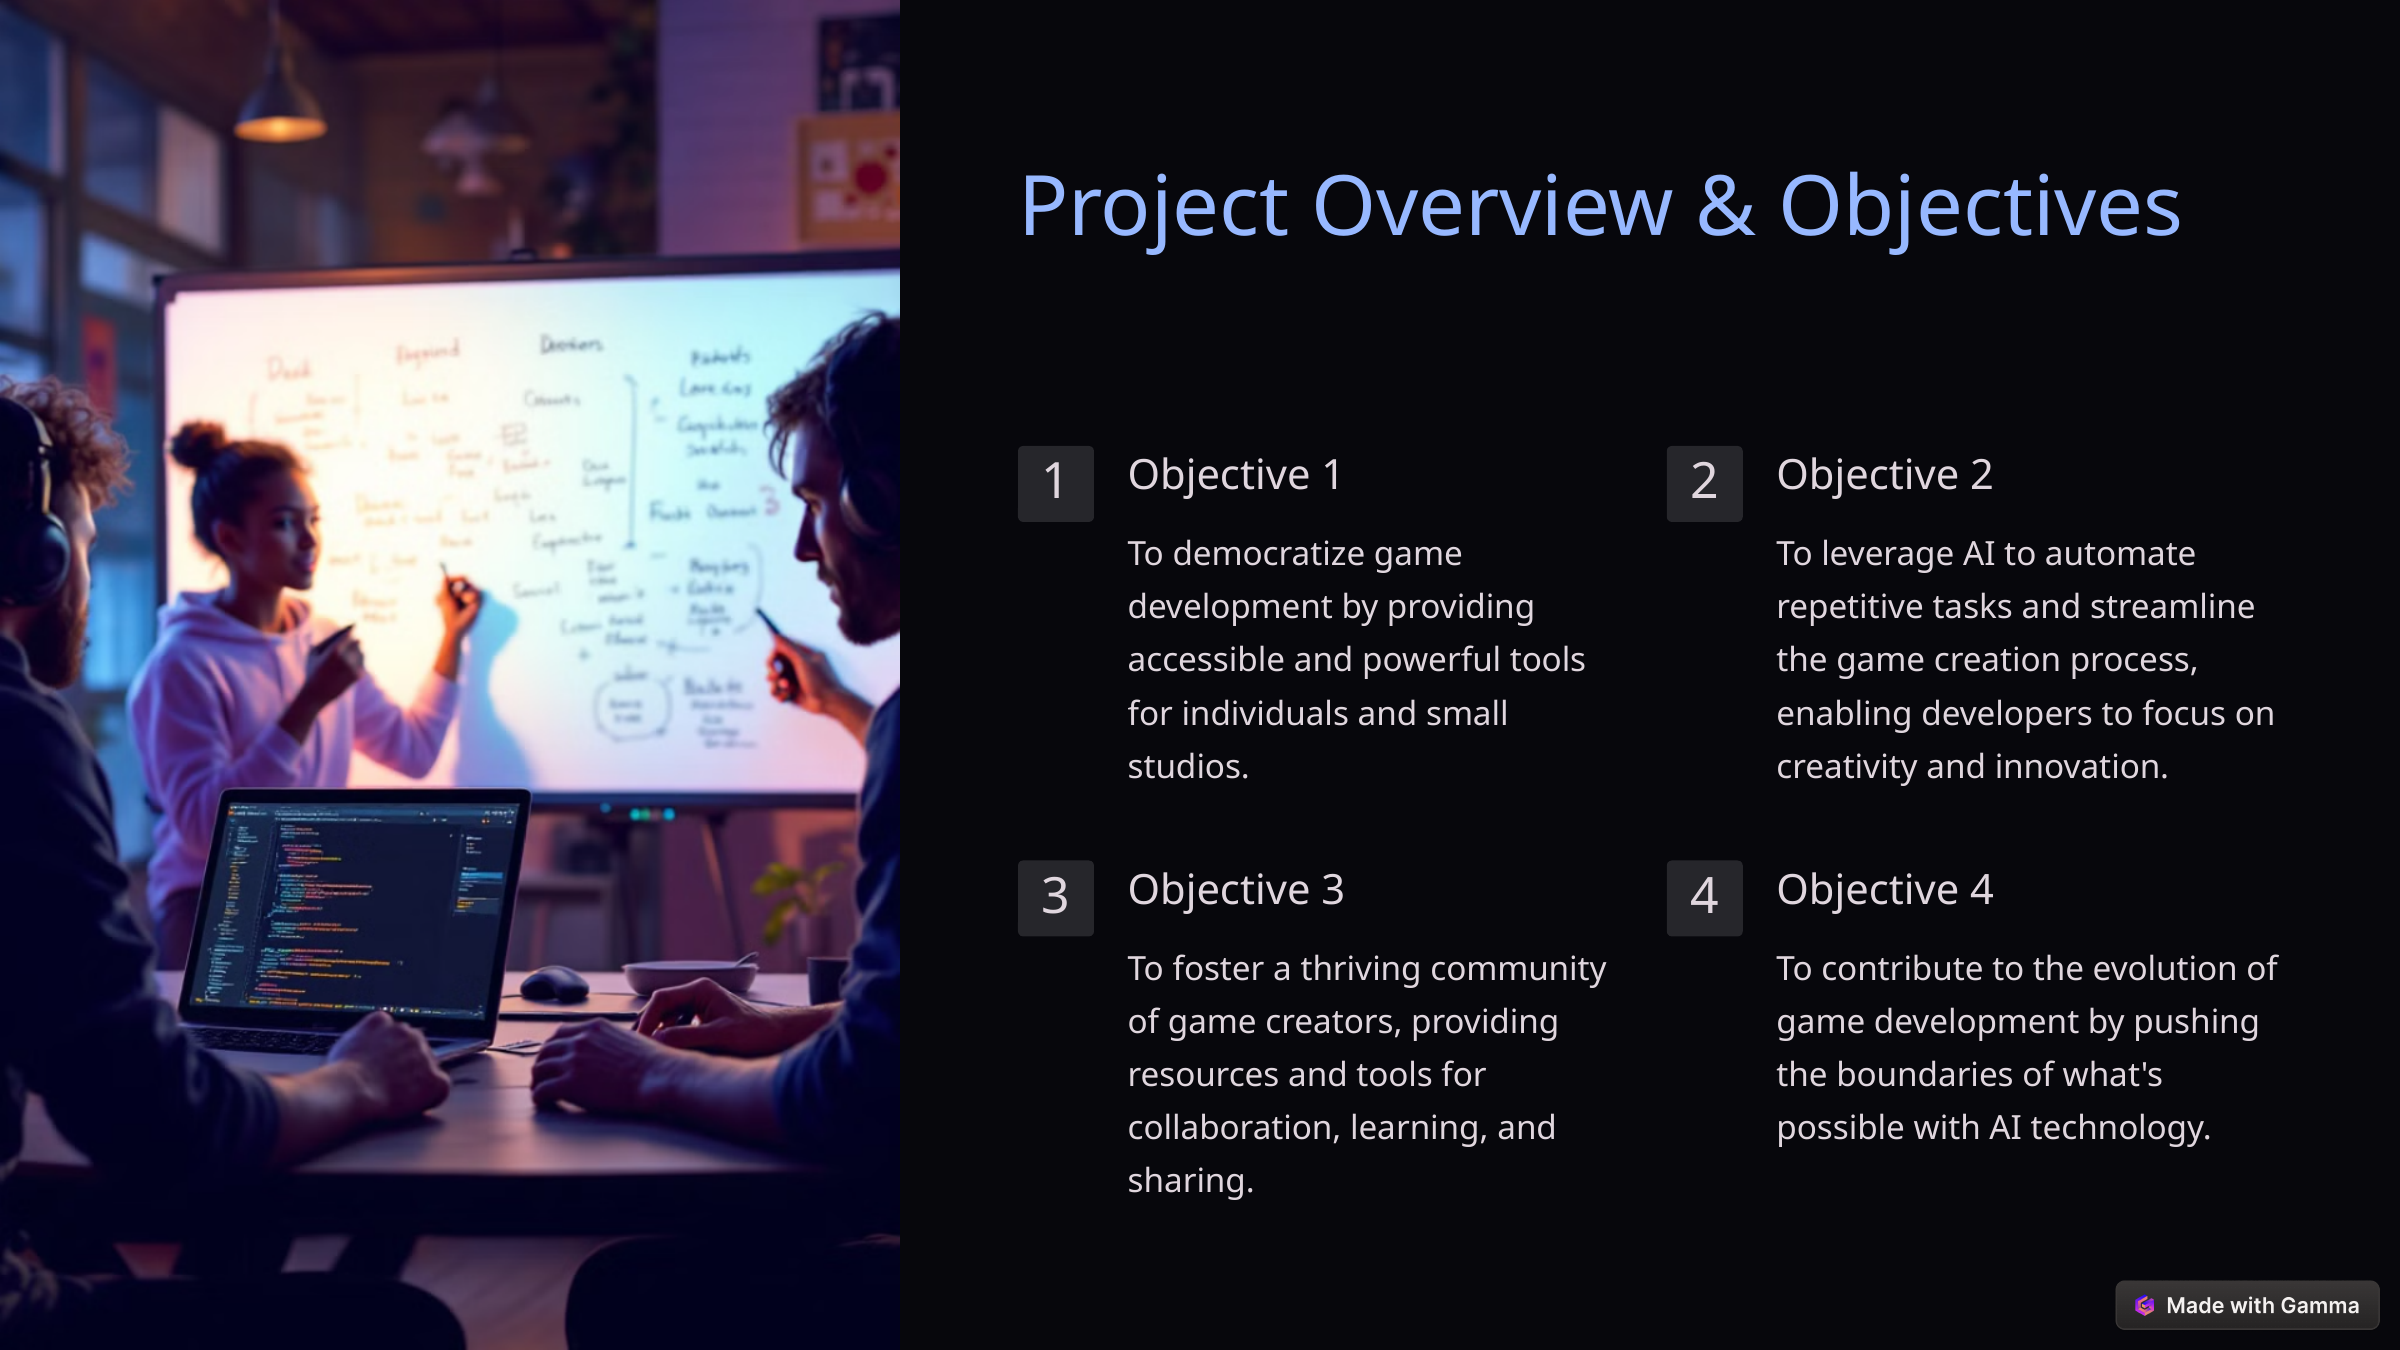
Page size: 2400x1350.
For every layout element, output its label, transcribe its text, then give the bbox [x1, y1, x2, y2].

text_box Objective 4 [1776, 860, 2199, 914]
text_box [1666, 445, 1743, 522]
text_box [1666, 860, 1743, 937]
picture [2106, 1271, 2389, 1339]
text_box 4 [1688, 873, 1722, 924]
text_box Project Overview & Objectives [1018, 146, 2282, 358]
text_box 1 [1045, 458, 1067, 510]
text_box Objective 2 [1776, 445, 2199, 499]
text_box [1017, 445, 1094, 522]
text_box 2 [1688, 458, 1721, 510]
text_box To contribute to the evolution of game development by pushing the boundaries of what's possible with AI technology. [1776, 933, 2282, 1204]
text_box To leverage AI to automate repetitive tasks and streamline the game creation process, enabling developers to focus on creativity and innovation. [1776, 518, 2282, 789]
text_box [1017, 860, 1094, 937]
text_box To foster a thriving community of game creators, providing resources and tools for collaboration, learning, and sharing. [1127, 933, 1633, 1204]
text_box To democratize game development by providing accessible and powerful tools for individuals and small studios. [1127, 518, 1633, 789]
text_box Objective 3 [1127, 860, 1550, 914]
text_box Objective 1 [1127, 445, 1550, 499]
text_box 3 [1040, 873, 1072, 924]
picture [0, 0, 900, 1350]
